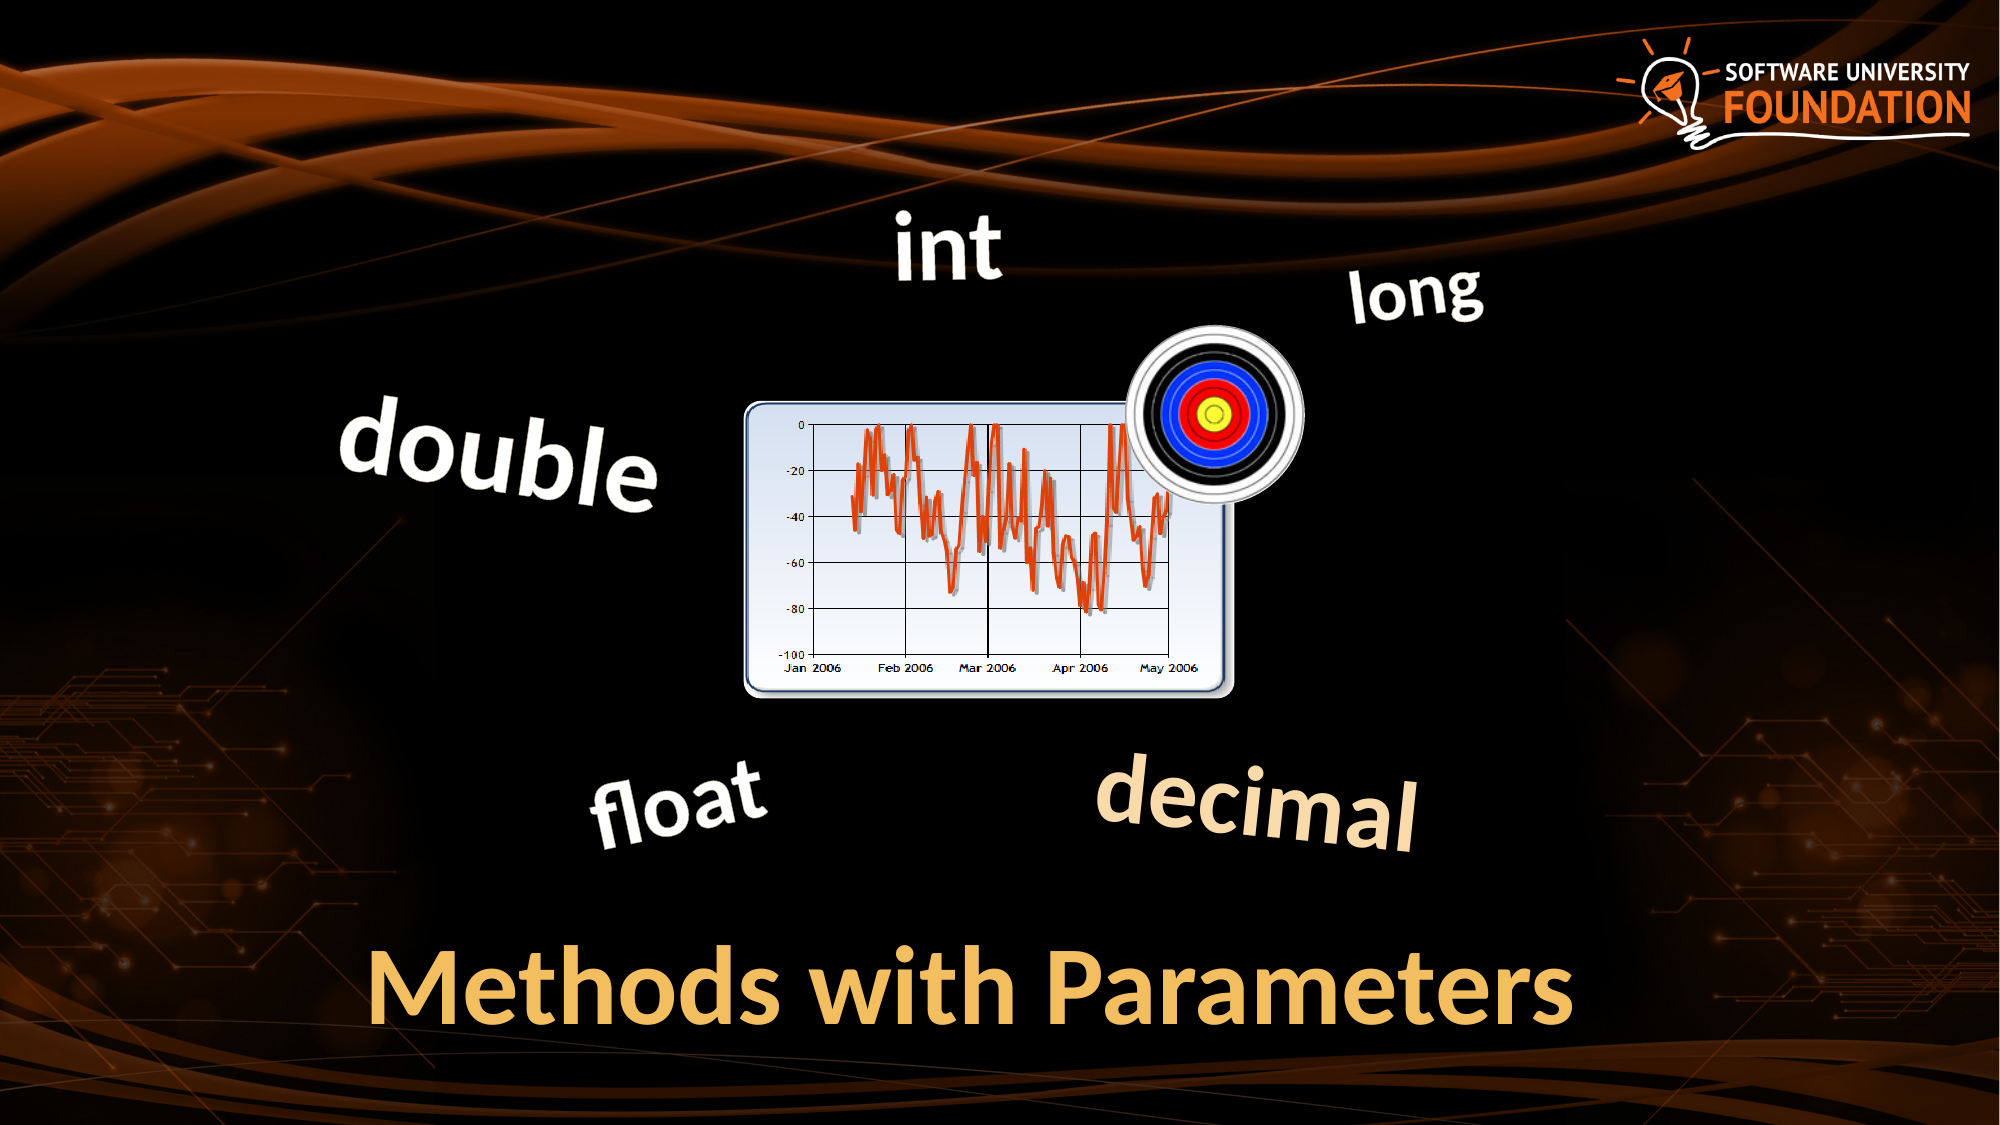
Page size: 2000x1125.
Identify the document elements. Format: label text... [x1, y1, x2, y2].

text_box int [875, 170, 1021, 309]
text_box decimal [1074, 710, 1442, 883]
text_box float [562, 714, 791, 880]
text_box long [1325, 222, 1503, 349]
picture [0, 0, 2000, 1125]
title Methods with Parameters [237, 926, 1704, 1054]
text_box double [314, 347, 688, 548]
